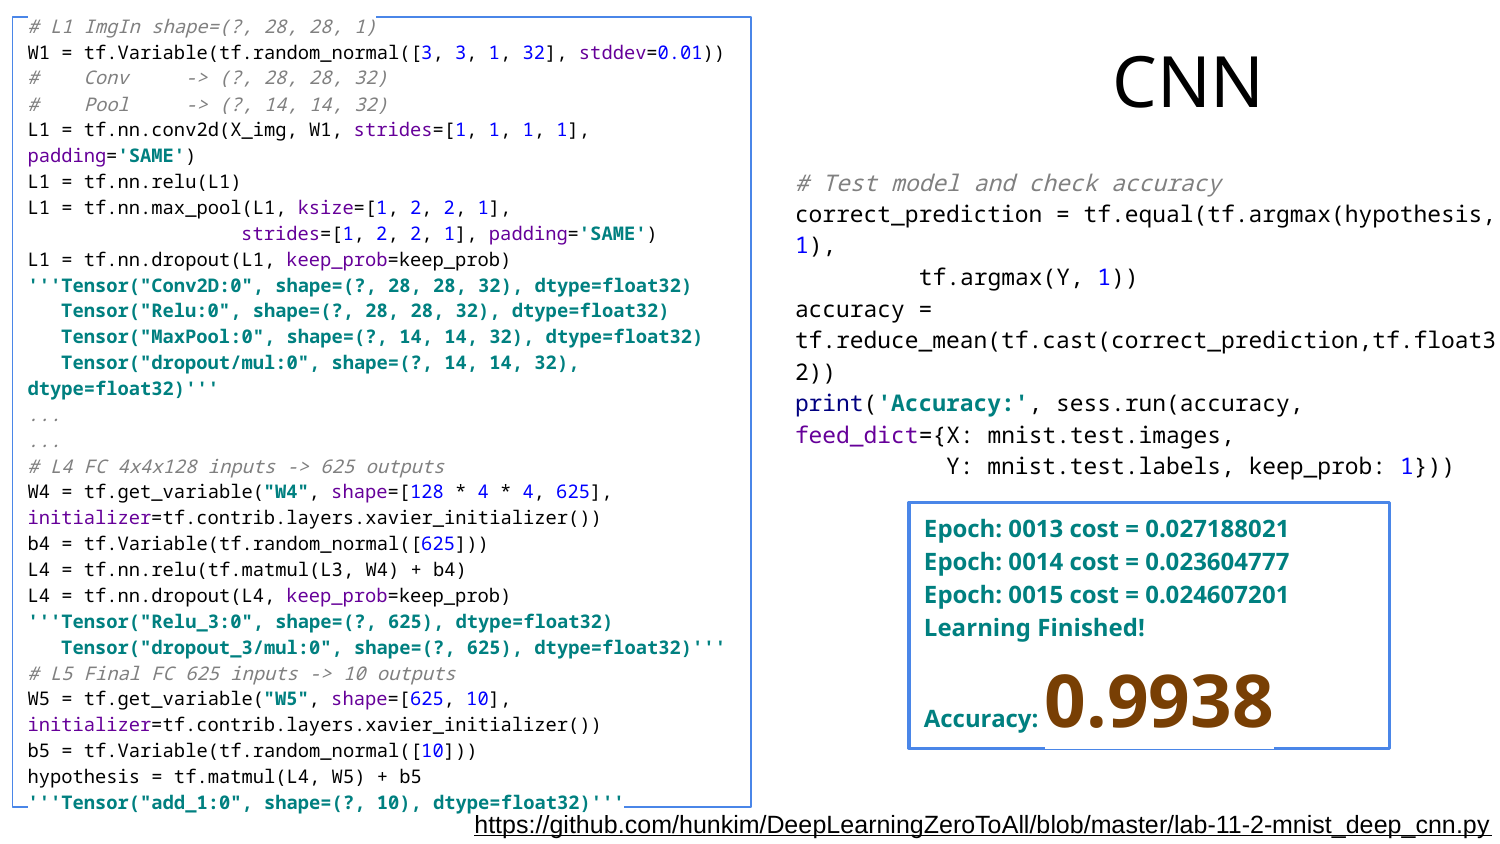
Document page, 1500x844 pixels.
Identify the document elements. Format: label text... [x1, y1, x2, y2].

text_box # L1 ImgIn shape=(?, 28, 28, 1) W1 = tf.Variable(tf.random_normal([3, 3, 1, 32], stddev=0.01)) # Conv -> (?, 28, 28, 32) # Pool -> (?, 14, 14, 32) L1 = tf.nn.conv2d(X_img, W1, strides=[1, 1, 1, 1], padding='SAME') L1 = tf.nn.relu(L1) L1 = tf.nn.max_pool(L1, ksize=[1, 2, 2, 1], strides=[1, 2, 2, 1], padding='SAME') L1 = tf.nn.dropout(L1, keep_prob=keep_prob) '''Tensor("Conv2D:0", shape=(?, 28, 28, 32), dtype=float32) Tensor("Relu:0", shape=(?, 28, 28, 32), dtype=float32) Tensor("MaxPool:0", shape=(?, 14, 14, 32), dtype=float32) Tensor("dropout/mul:0", shape=(?, 14, 14, 32), dtype=float32)''' ... ... # L4 FC 4x4x128 inputs -> 625 outputs W4 = tf.get_variable("W4", shape=[128 * 4 * 4, 625], initializer=tf.contrib.layers.xavier_initializer()) b4 = tf.Variable(tf.random_normal([625])) L4 = tf.nn.relu(tf.matmul(L3, W4) + b4) L4 = tf.nn.dropout(L4, keep_prob=keep_prob) '''Tensor("Relu_3:0", shape=(?, 625), dtype=float32) Tensor("dropout_3/mul:0", shape=(?, 625), dtype=float32)''' # L5 Final FC 625 inputs -> 10 outputs W5 = tf.get_variable("W5", shape=[625, 10], initializer=tf.contrib.layers.xavier_initializer()) b5 = tf.Variable(tf.random_normal([10])) hypothesis = tf.matmul(L4, W5) + b5 '''Tensor("add_1:0", shape=(?, 10), dtype=float32)''' [12, 17, 752, 808]
title CNN [914, 12, 1463, 140]
text_box https://github.com/hunkim/DeepLearningZeroToAll/blob/master/lab-11-2-mnist_deep_cnn.py [459, 783, 1500, 844]
text_box Epoch: 0013 cost = 0.027188021 Epoch: 0014 cost = 0.023604777 Epoch: 0015 cost = 0.024607201 Learning Finished! Accuracy: 0.9938 [908, 502, 1390, 749]
text_box # Test model and check accuracy correct_prediction = tf.equal(tf.argmax(hypothesis, 1), tf.argmax(Y, 1)) accuracy = tf.reduce_mean(tf.cast(correct_prediction,tf.float32)) print('Accuracy:', sess.run(accuracy, feed_dict={X: mnist.test.images, Y: mnist.test.labels, keep_prob: 1})) [780, 140, 1500, 503]
